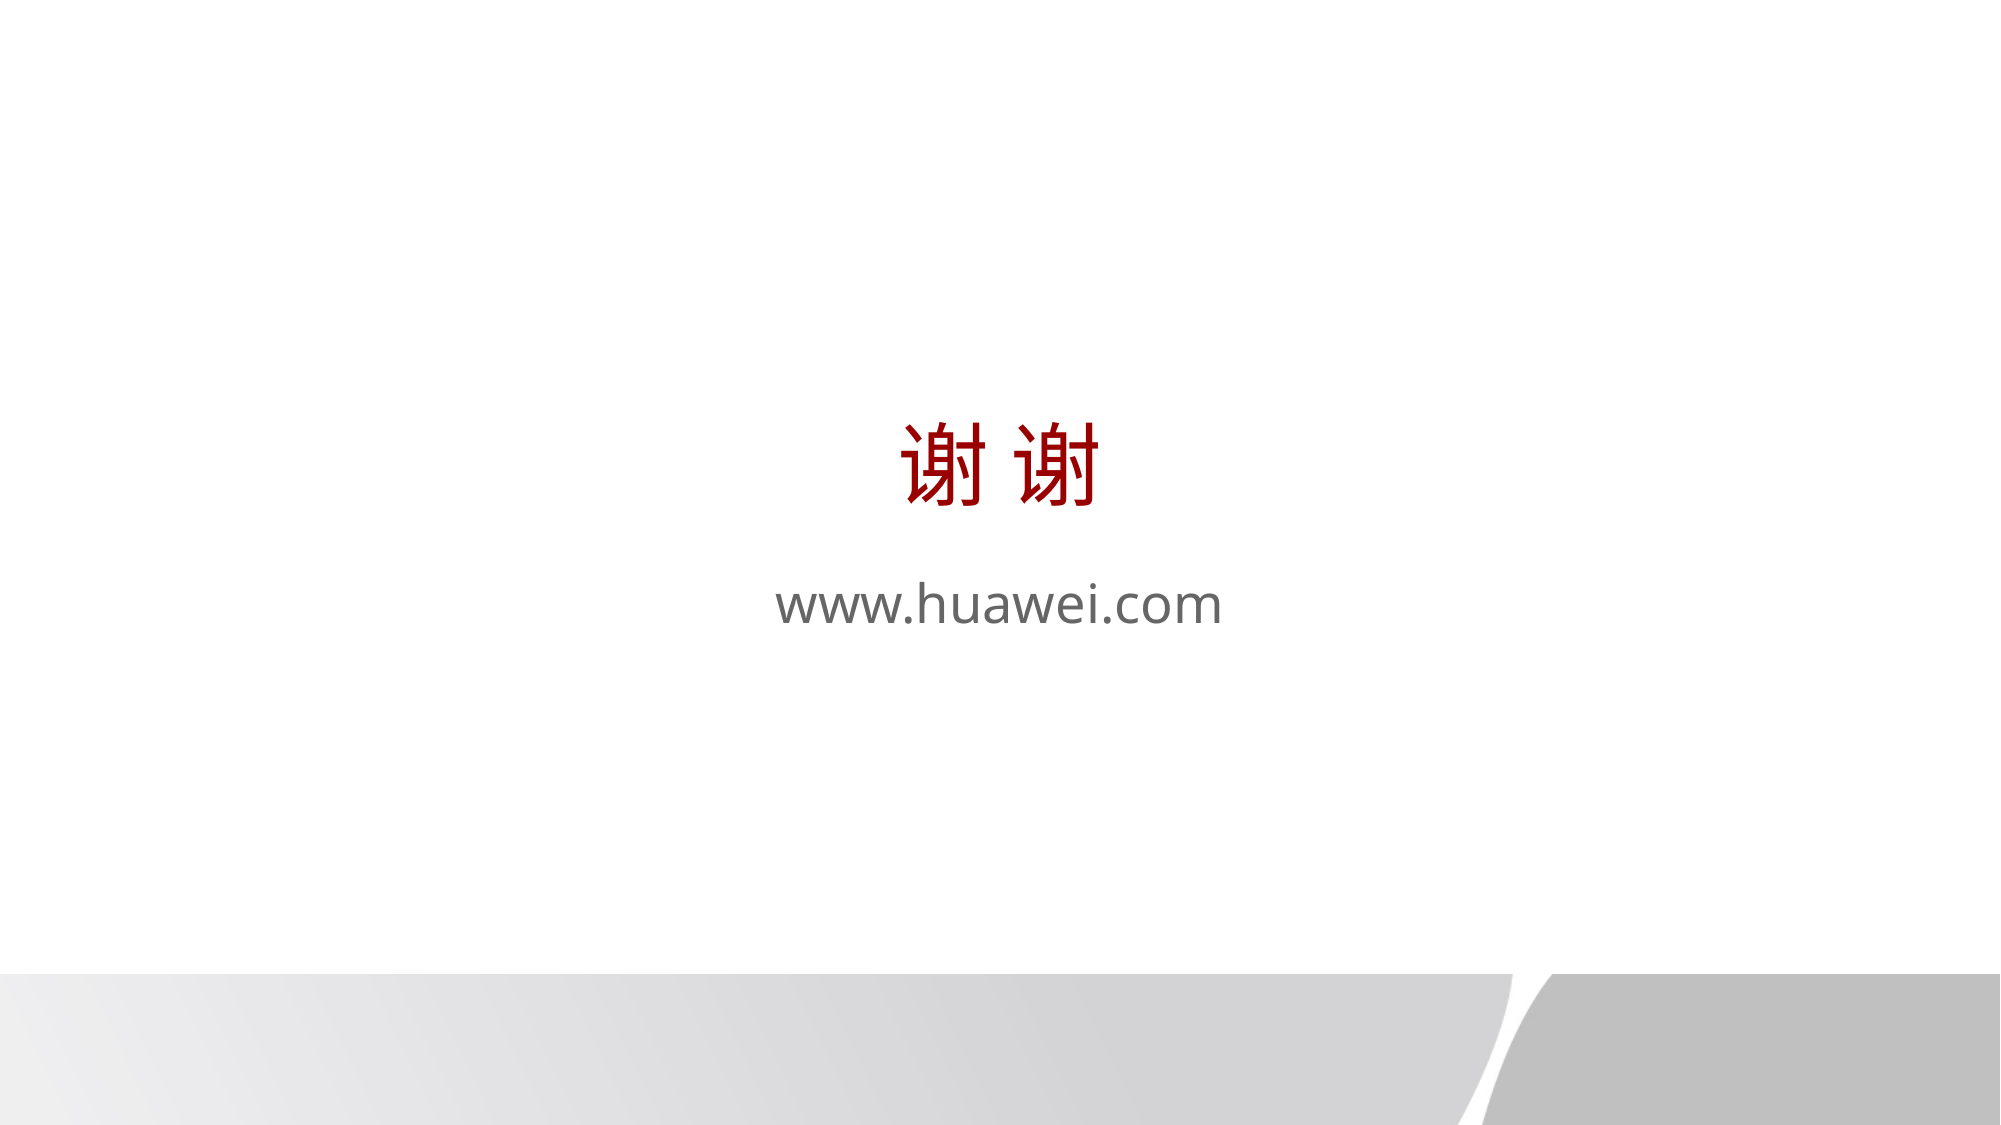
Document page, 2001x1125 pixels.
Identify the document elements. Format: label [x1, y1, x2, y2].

picture [0, 974, 2000, 1125]
